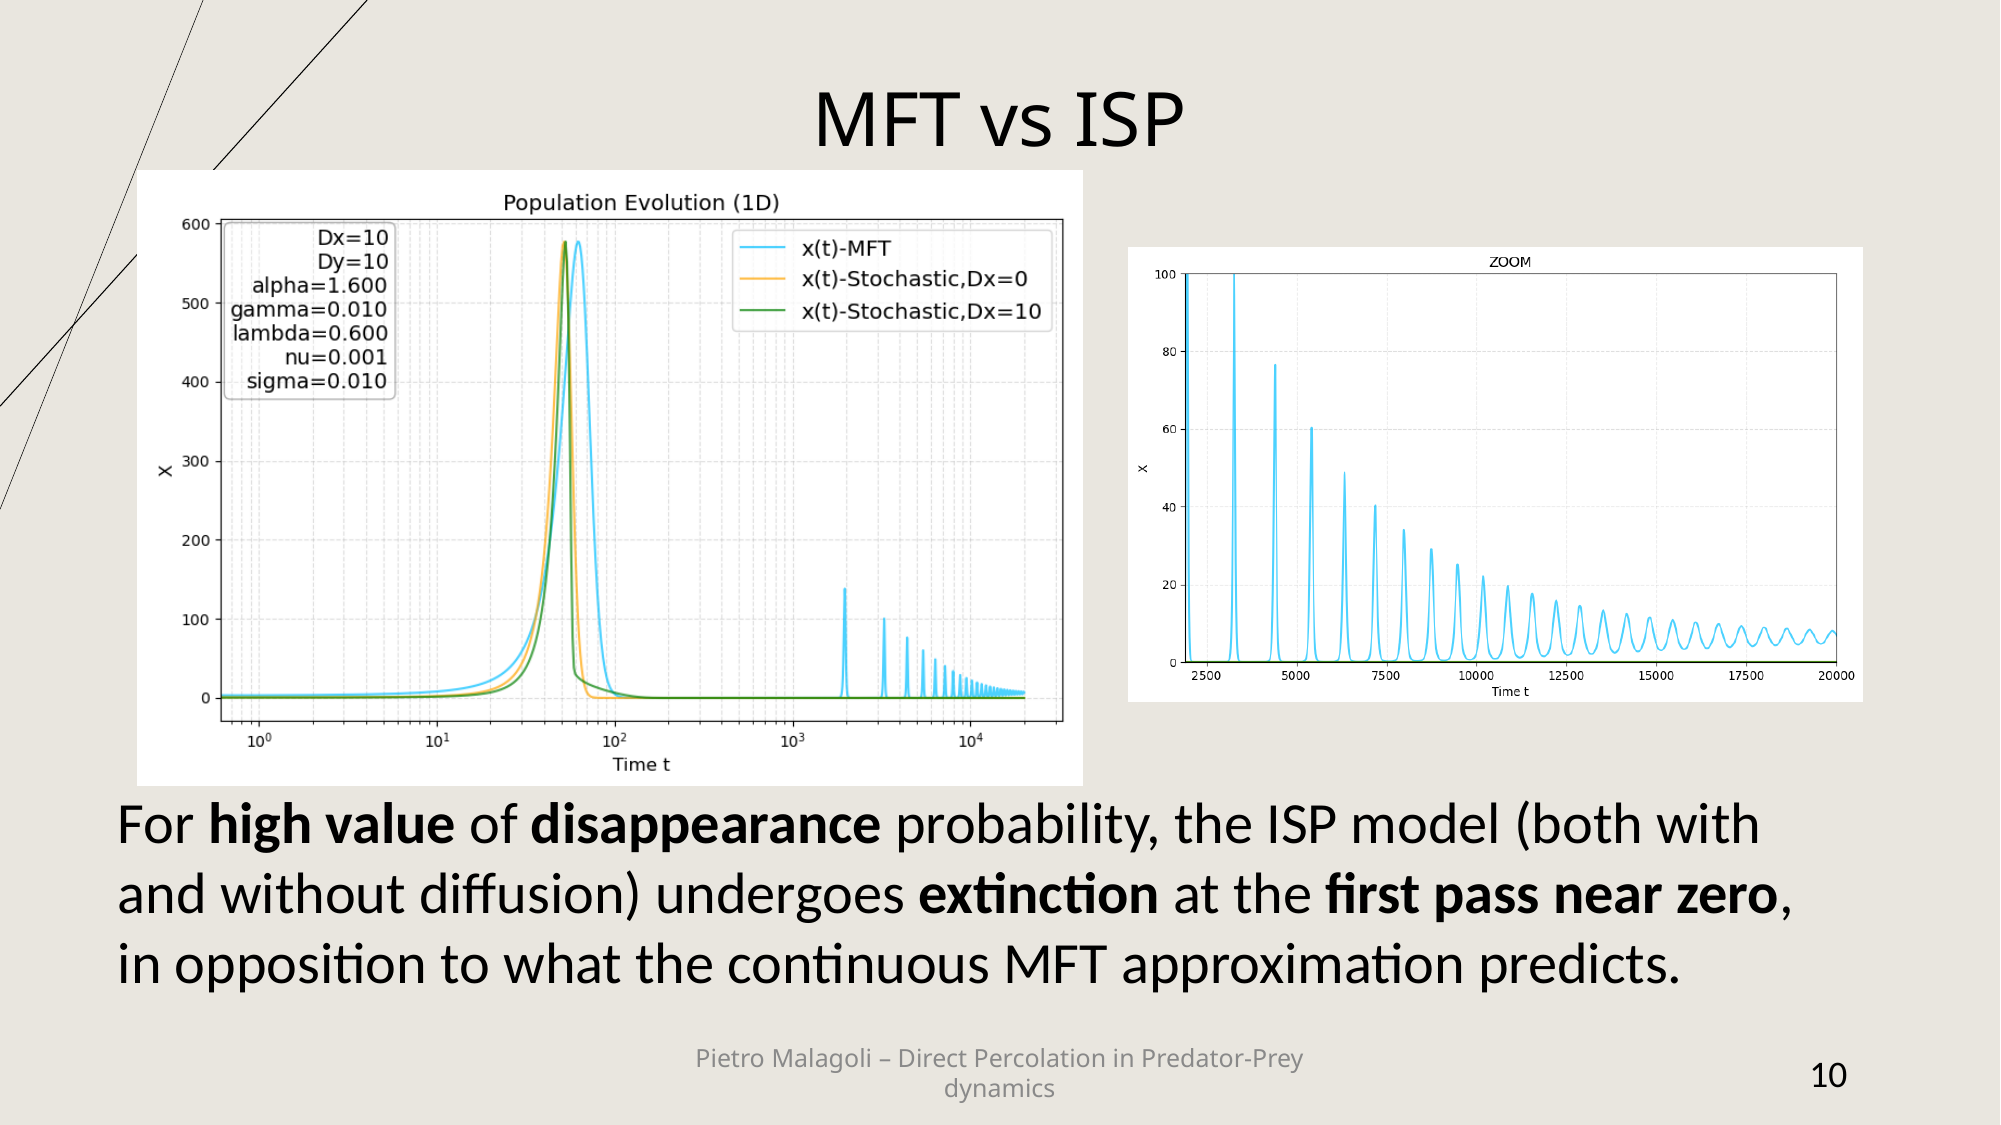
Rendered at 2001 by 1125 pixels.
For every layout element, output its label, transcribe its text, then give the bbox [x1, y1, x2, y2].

text_box MFT vs ISP [267, 64, 1733, 170]
text_box Pietro Malagoli – Direct Percolation in Predator-Prey dynamics [662, 1042, 1338, 1103]
text_box 10 [1412, 1042, 1863, 1103]
picture [137, 170, 1083, 786]
text_box For high value of disappearance probability, the ISP model (both with and without diffusion) undergoes extinction at the first pass near zero, in opposition to what the continuous MFT approximation predicts. [103, 778, 1863, 1003]
picture [1128, 247, 1863, 702]
